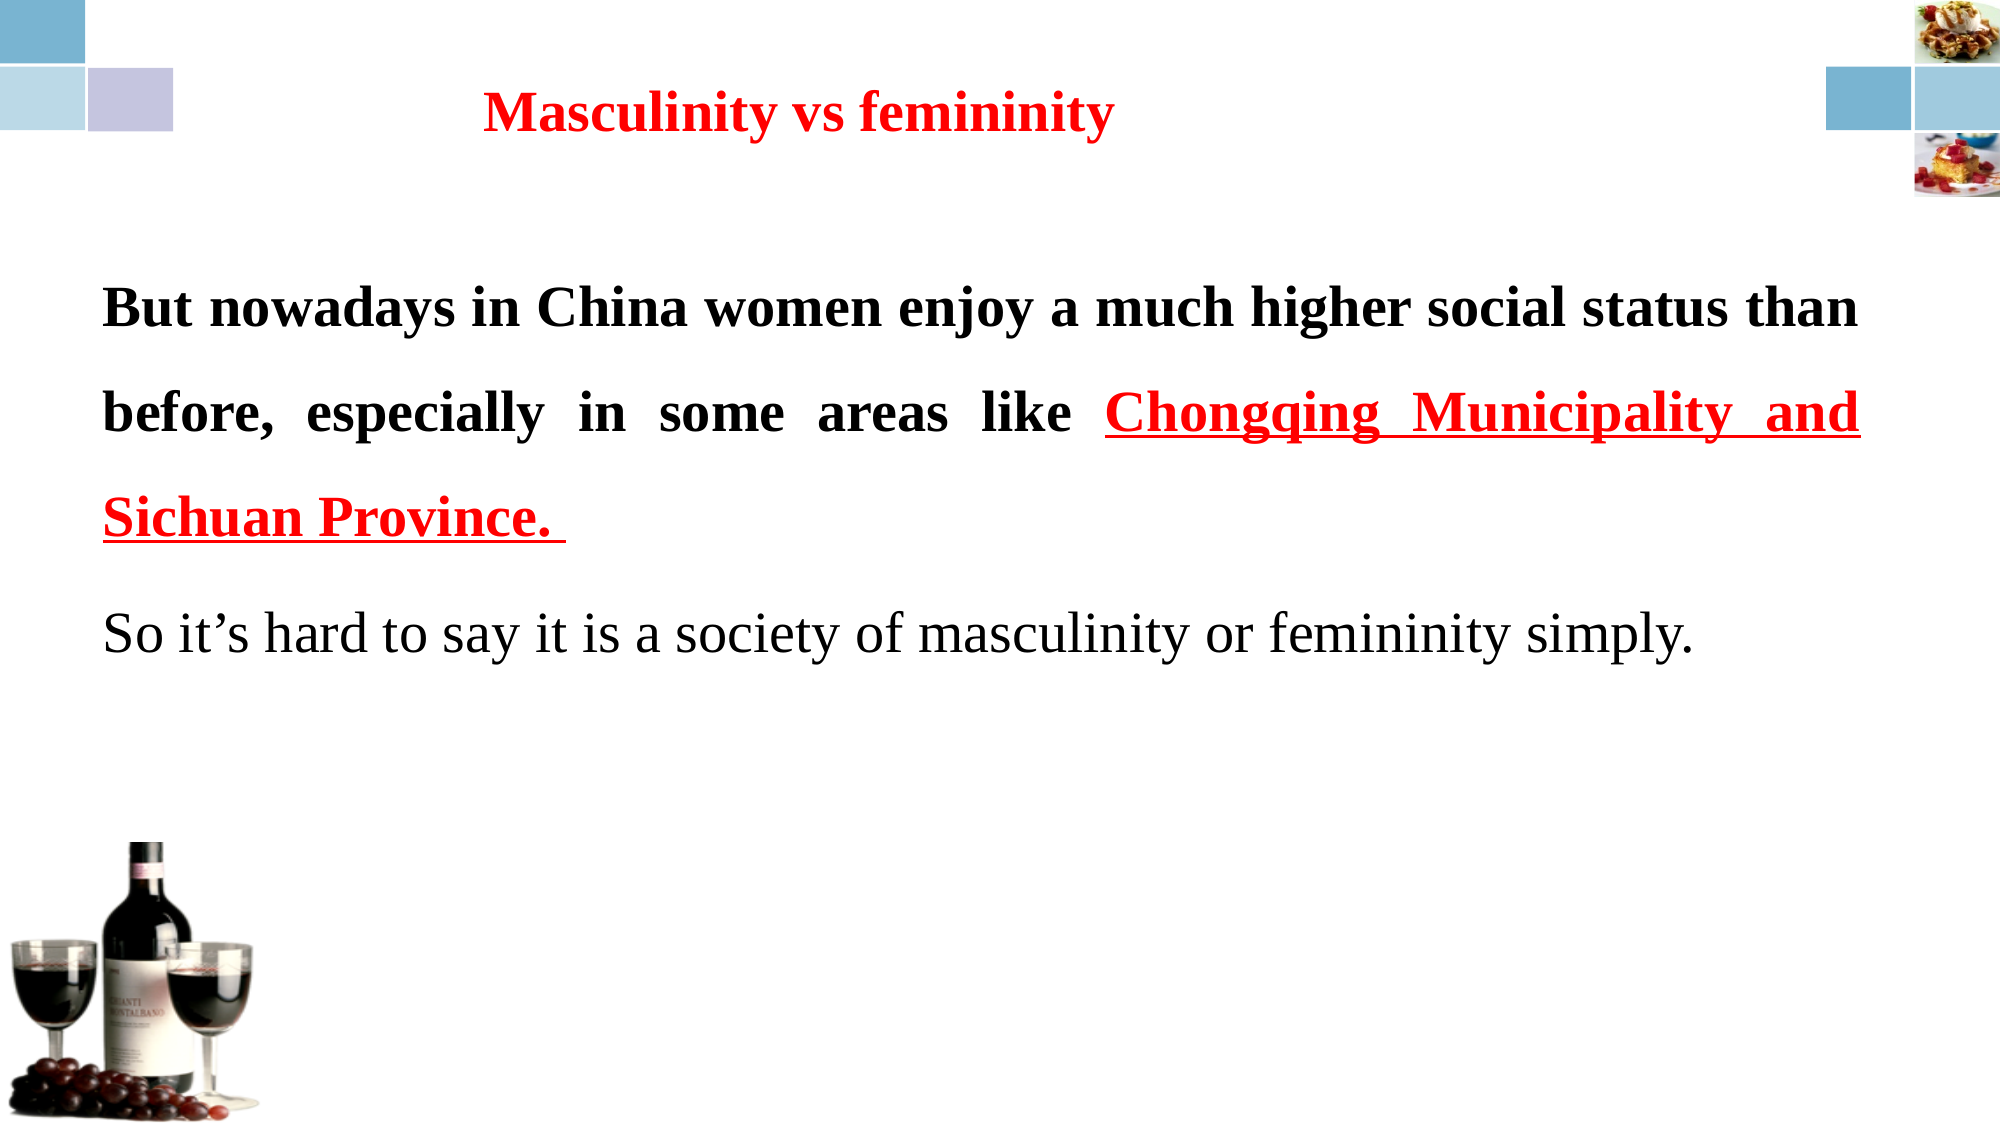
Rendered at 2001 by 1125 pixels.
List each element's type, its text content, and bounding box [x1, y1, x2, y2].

text_box Masculinity vs femininity [472, 67, 1734, 284]
picture [0, 824, 264, 1125]
list But nowadays in China women enjoy a much higher social status than before, especially in some areas like Chongqing Municipality and Sichuan Province. So it’s hard to say it is a society of masculinity or femininity simply. [91, 227, 1873, 843]
picture [1914, 133, 2000, 197]
picture [1914, 0, 2000, 63]
